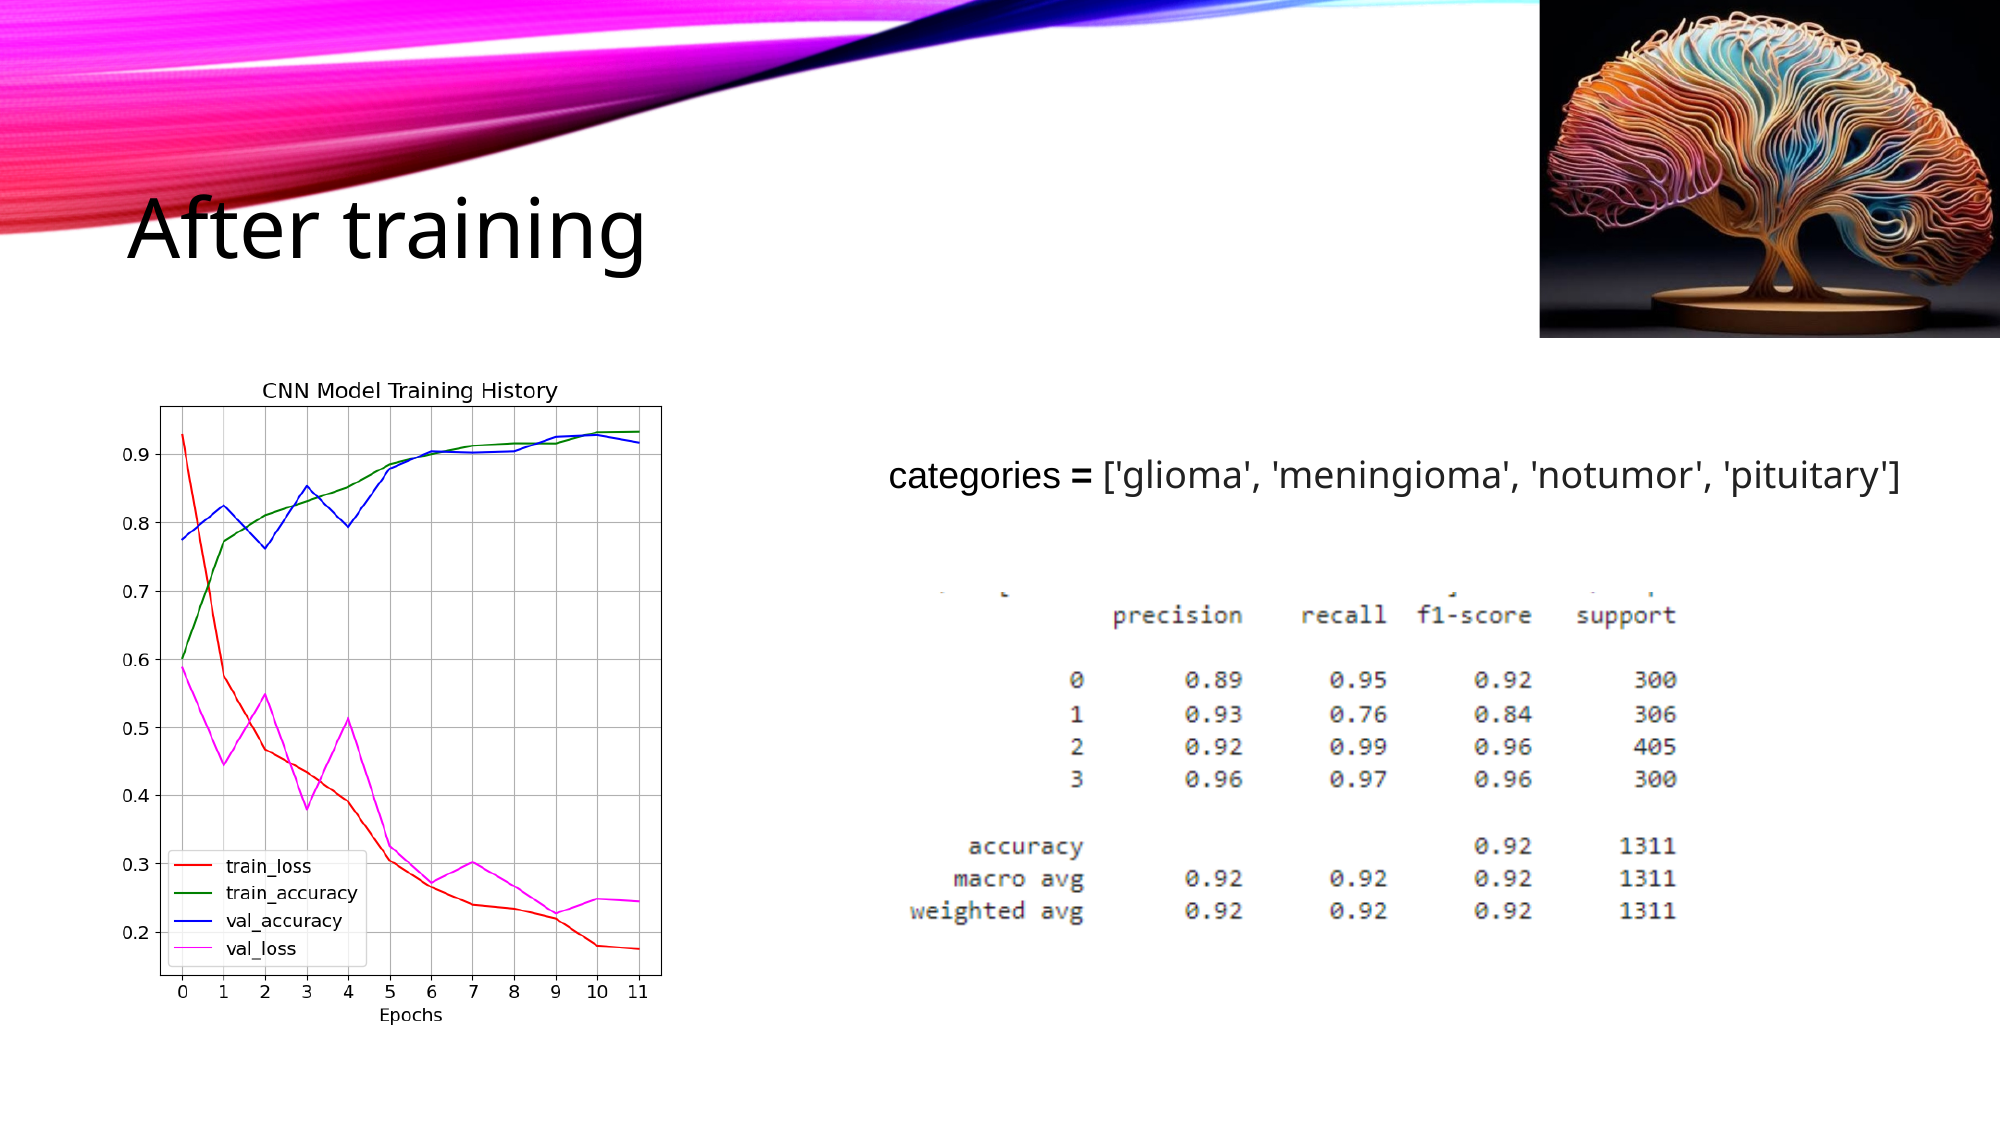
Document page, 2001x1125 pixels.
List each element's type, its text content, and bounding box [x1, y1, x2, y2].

title After training [112, 125, 1525, 338]
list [112, 371, 670, 1033]
picture [873, 592, 1729, 1000]
picture [0, 0, 2000, 338]
text_box categories = ['glioma', 'meningioma', 'notumor', 'pituitary'] [873, 443, 1940, 504]
